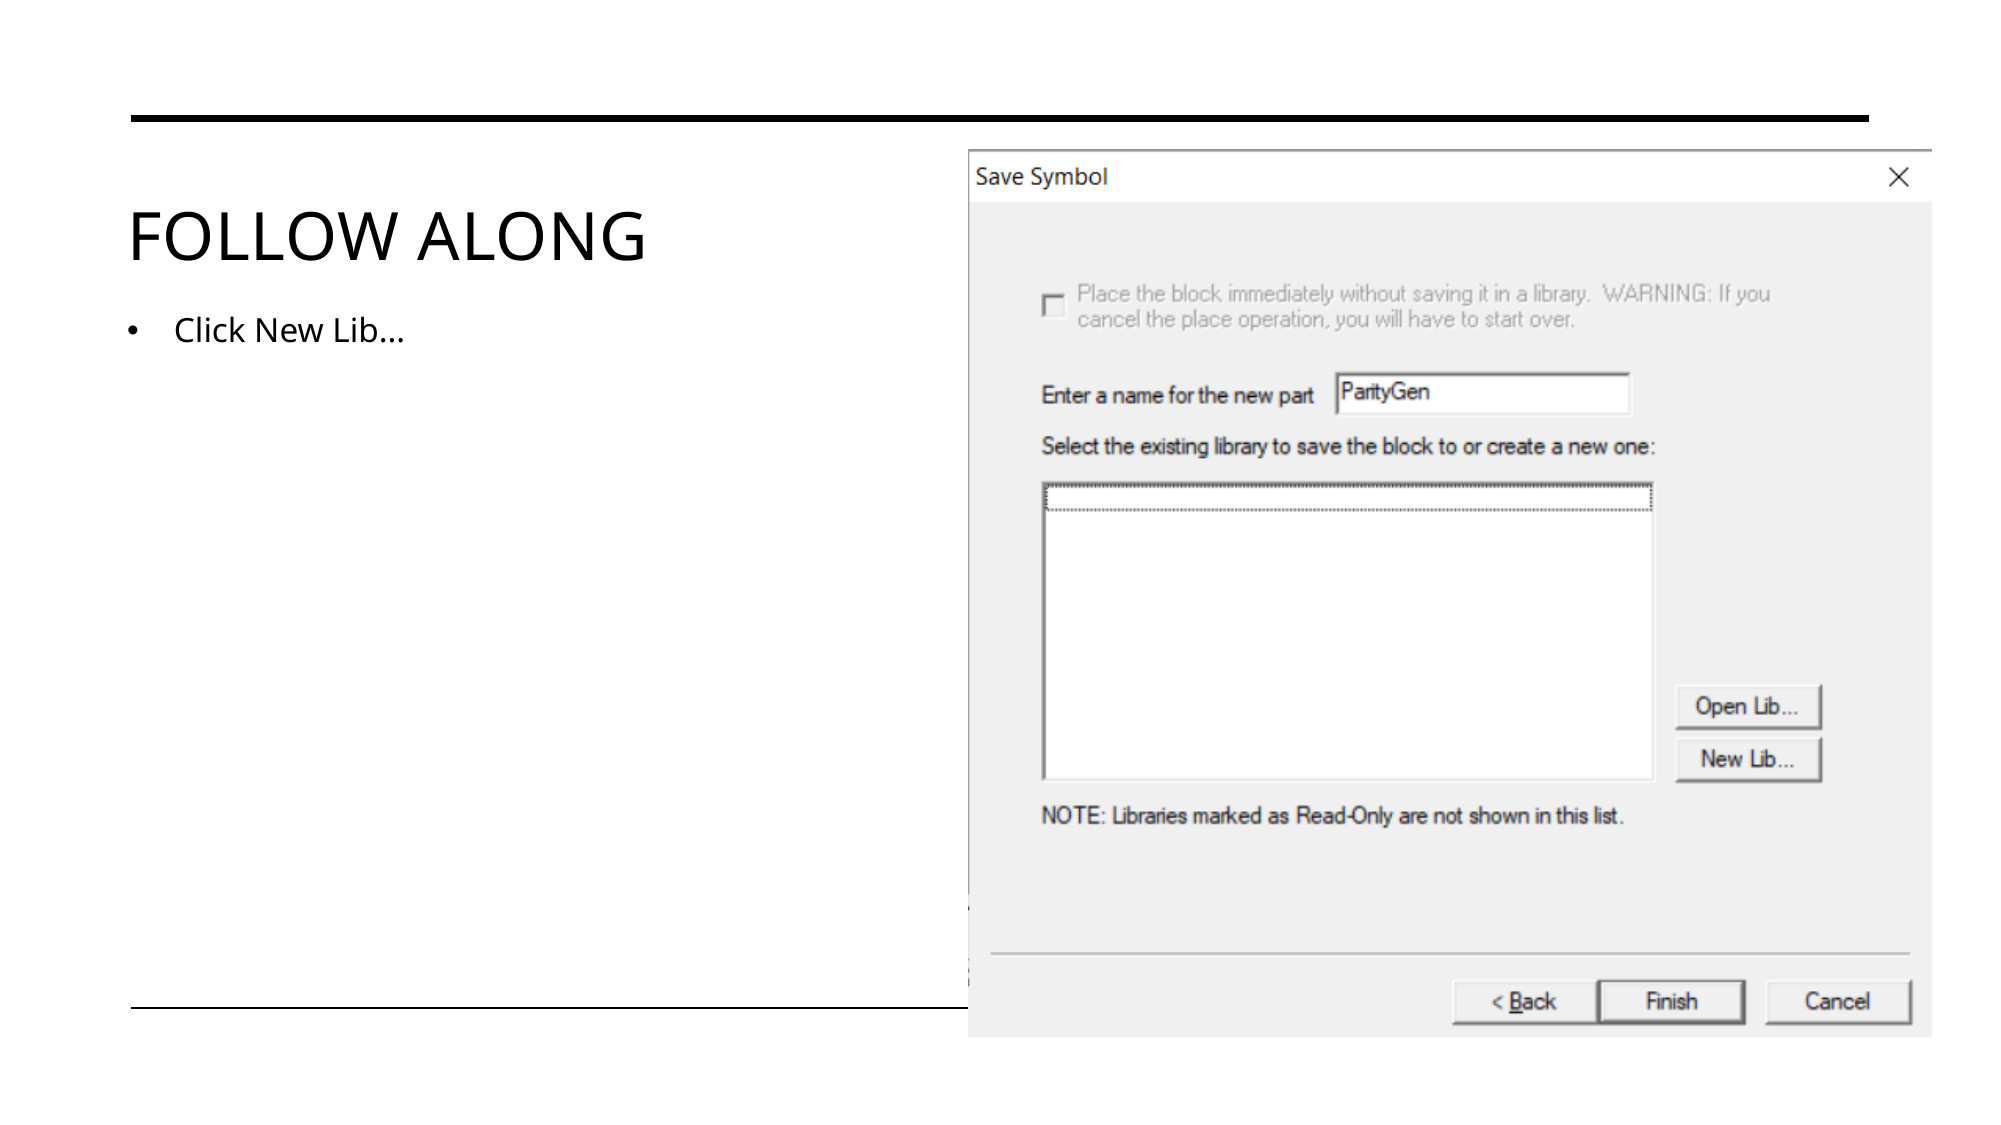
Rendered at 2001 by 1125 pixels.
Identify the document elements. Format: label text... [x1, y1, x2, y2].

title Follow Along [112, 174, 786, 281]
picture [968, 149, 1932, 1037]
list Click New Lib… [112, 294, 786, 963]
